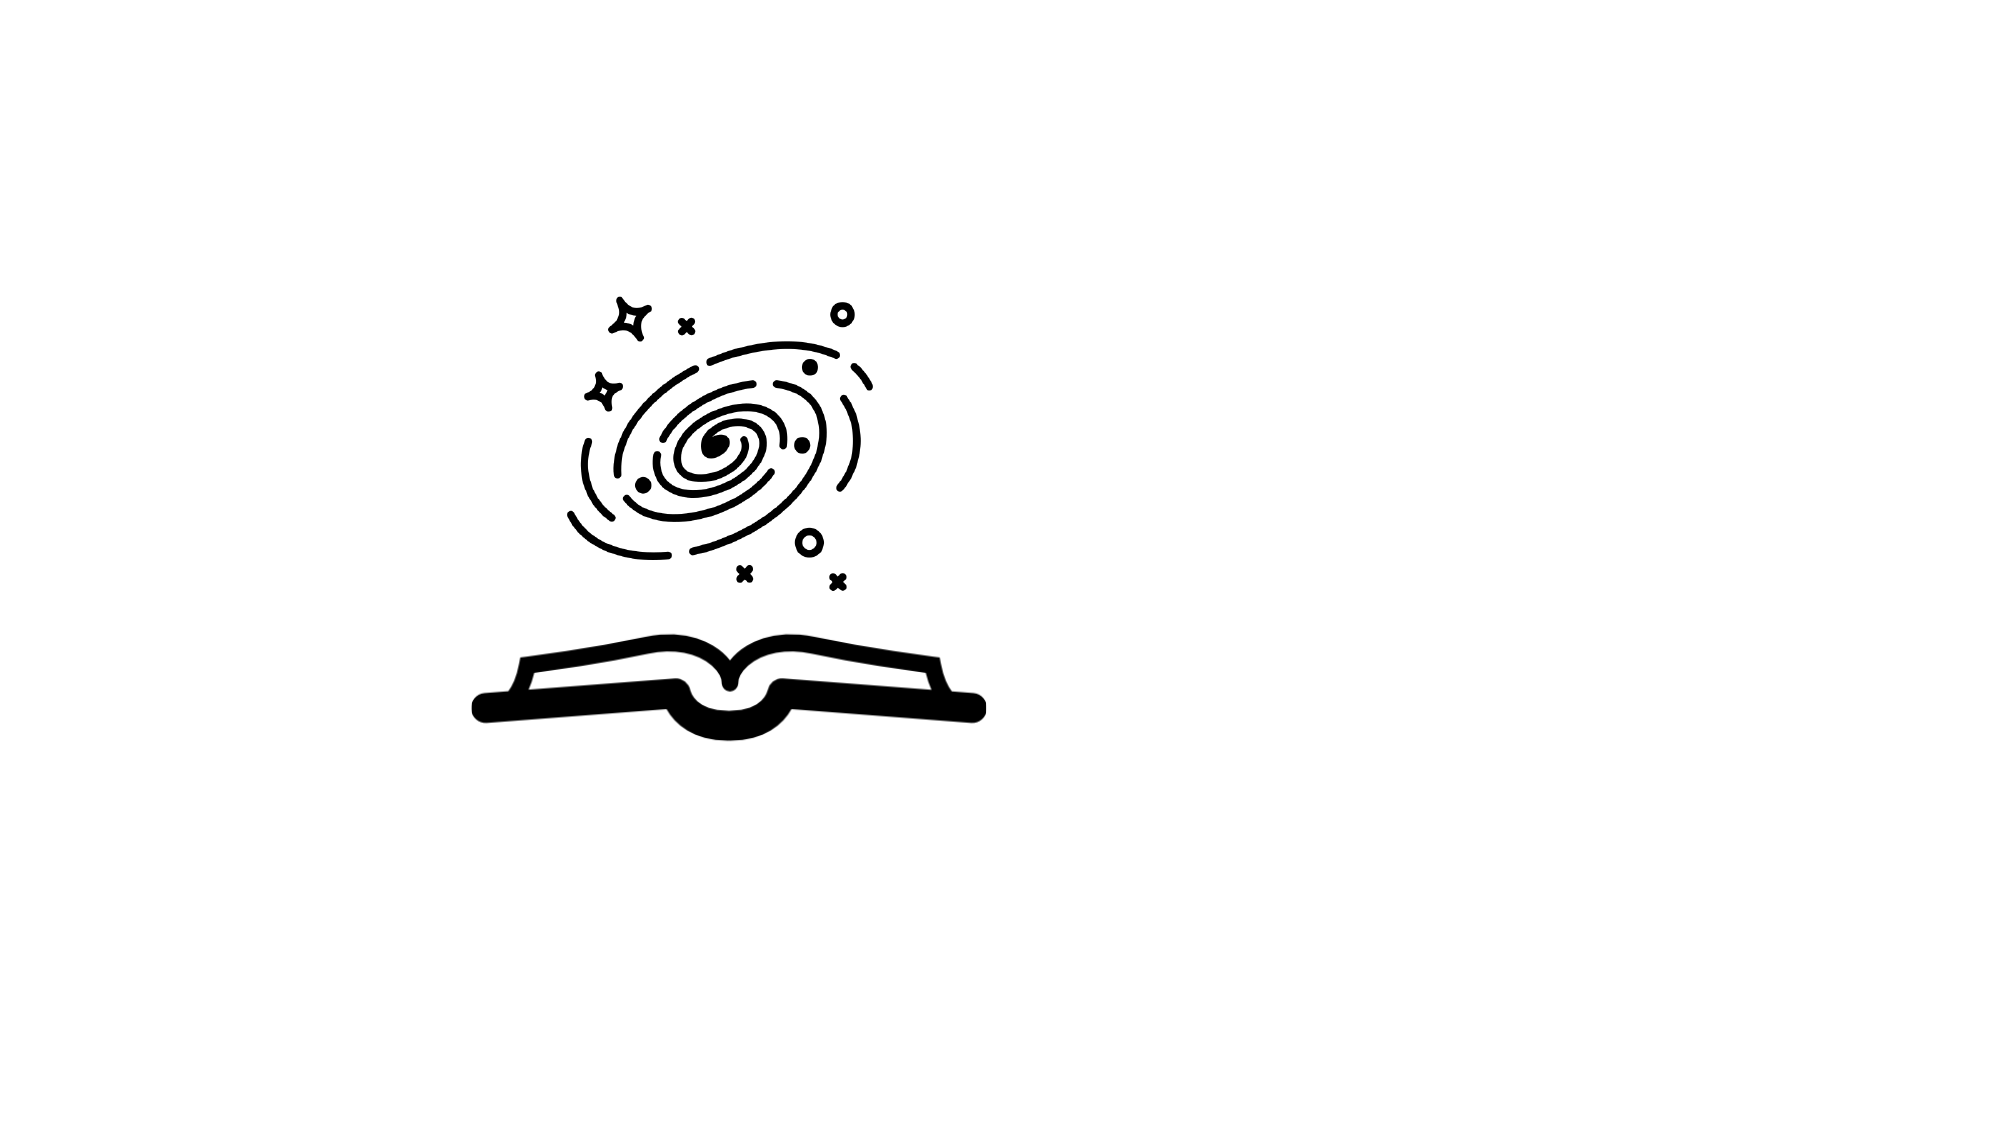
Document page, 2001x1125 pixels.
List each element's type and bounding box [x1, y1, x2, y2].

text_box [471, 286, 987, 802]
